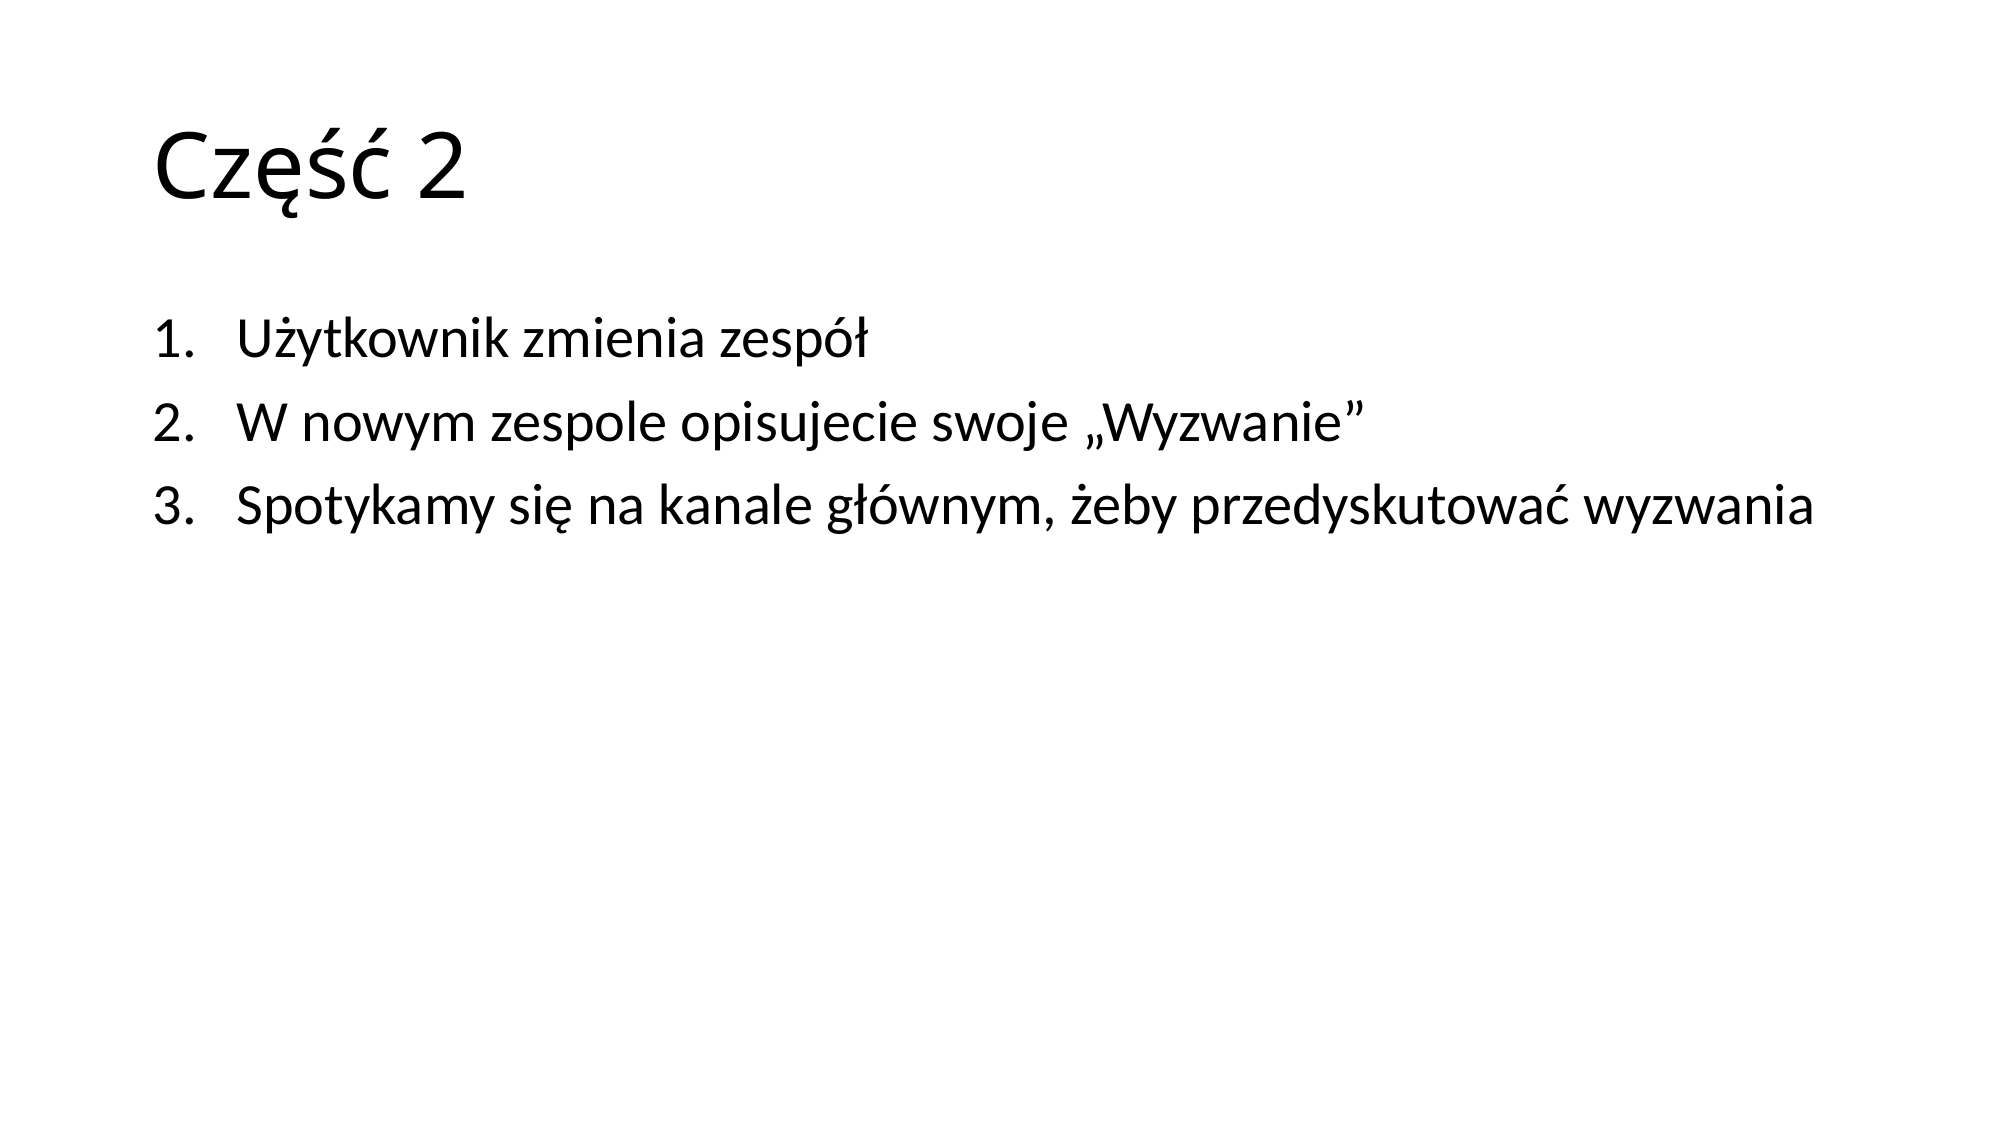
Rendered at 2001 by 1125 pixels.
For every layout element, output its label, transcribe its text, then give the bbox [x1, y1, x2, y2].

list Użytkownik zmienia zespół W nowym zespole opisujecie swoje „Wyzwanie” Spotykamy się na kanale głównym, żeby przedyskutować wyzwania [137, 299, 1863, 1014]
title Część 2 [137, 59, 1863, 278]
